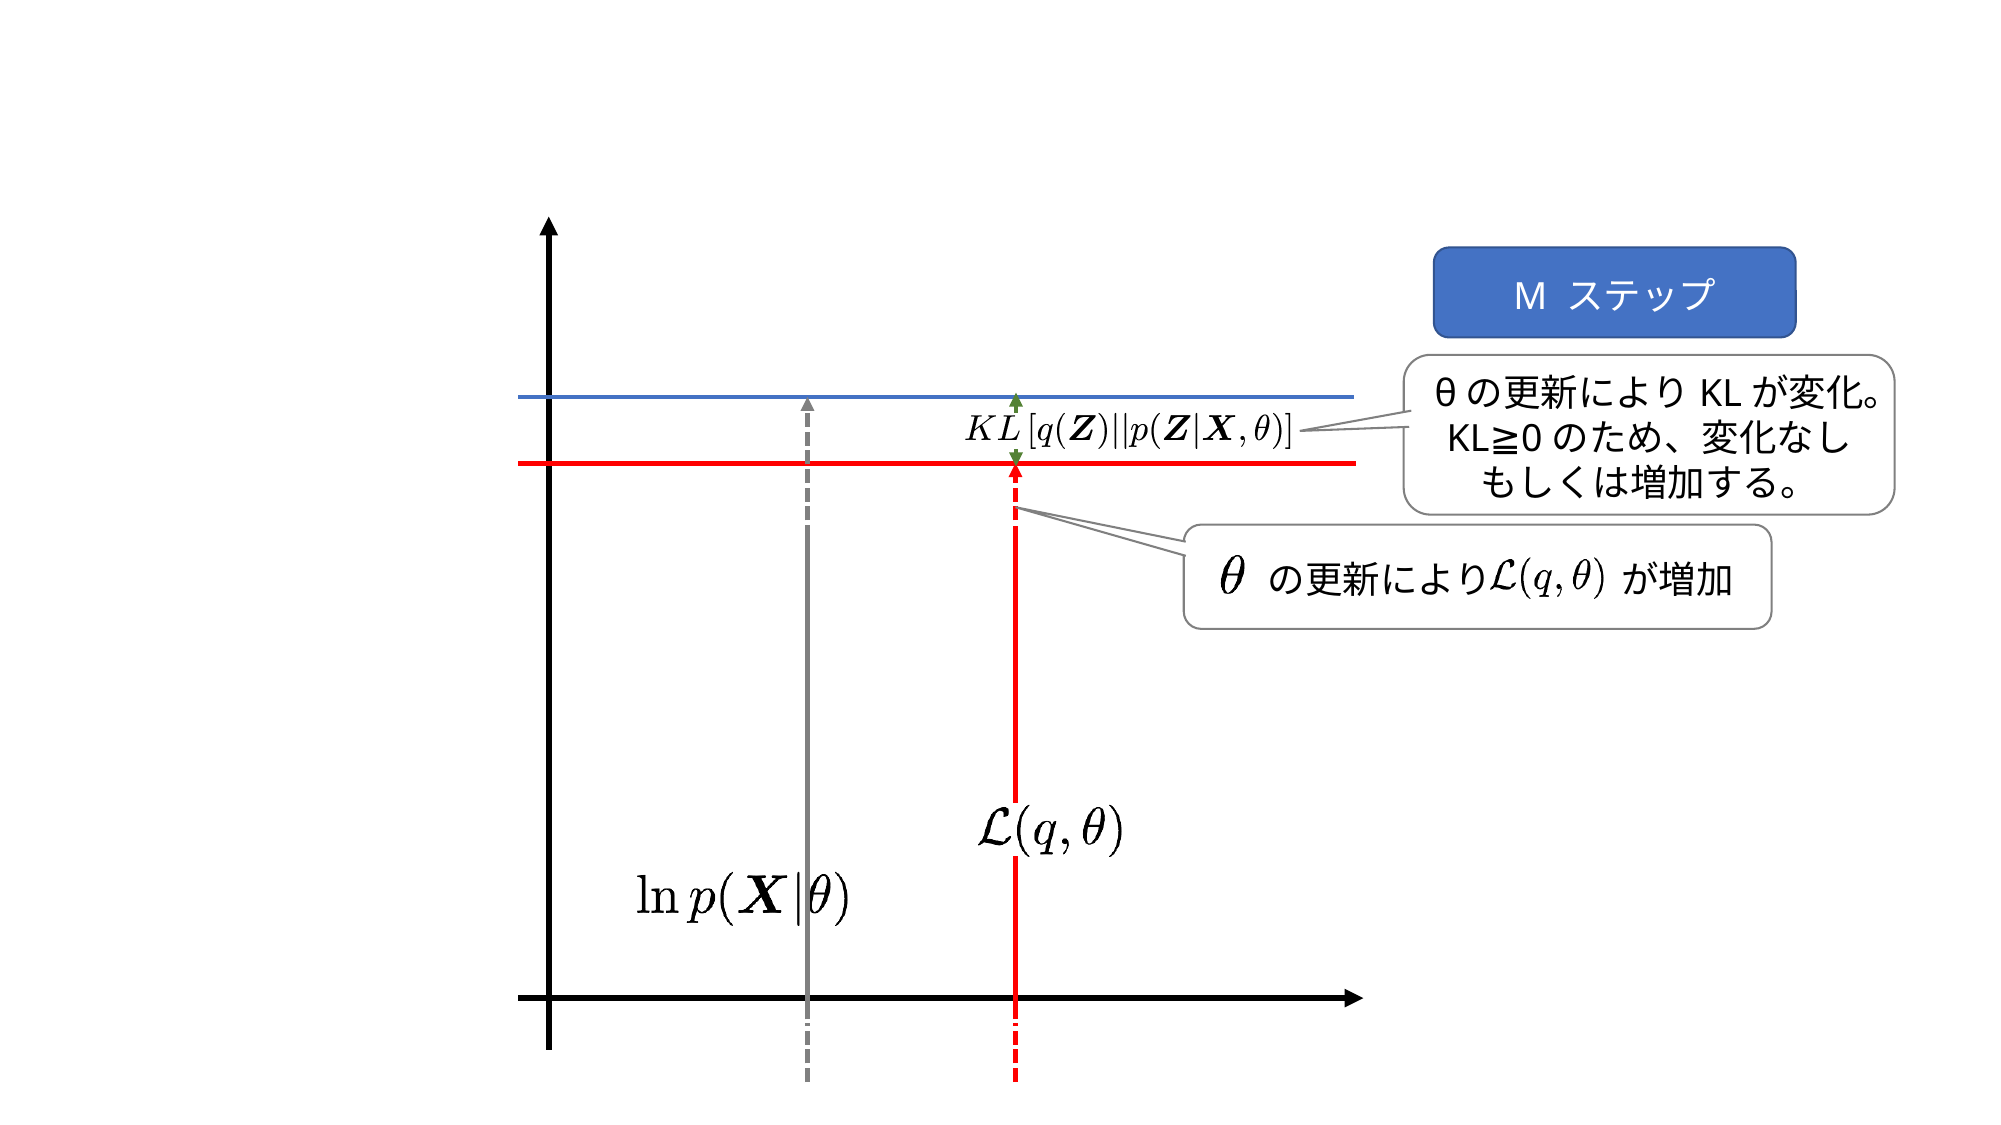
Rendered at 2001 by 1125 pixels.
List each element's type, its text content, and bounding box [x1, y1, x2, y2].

picture [1489, 556, 1604, 599]
text_box [1299, 409, 1412, 432]
picture [965, 412, 1291, 449]
text_box の更新により が増加 [1235, 548, 1749, 609]
text_box M ステップ [1432, 246, 1797, 339]
text_box [1182, 523, 1773, 630]
picture [977, 803, 1122, 857]
picture [637, 870, 807, 926]
picture [808, 870, 848, 926]
picture [1220, 553, 1245, 594]
text_box [1016, 506, 1187, 557]
text_box θの更新によりKLが変化。 KL≧0のため、変化なし もしくは増加する。 [1402, 353, 1896, 516]
